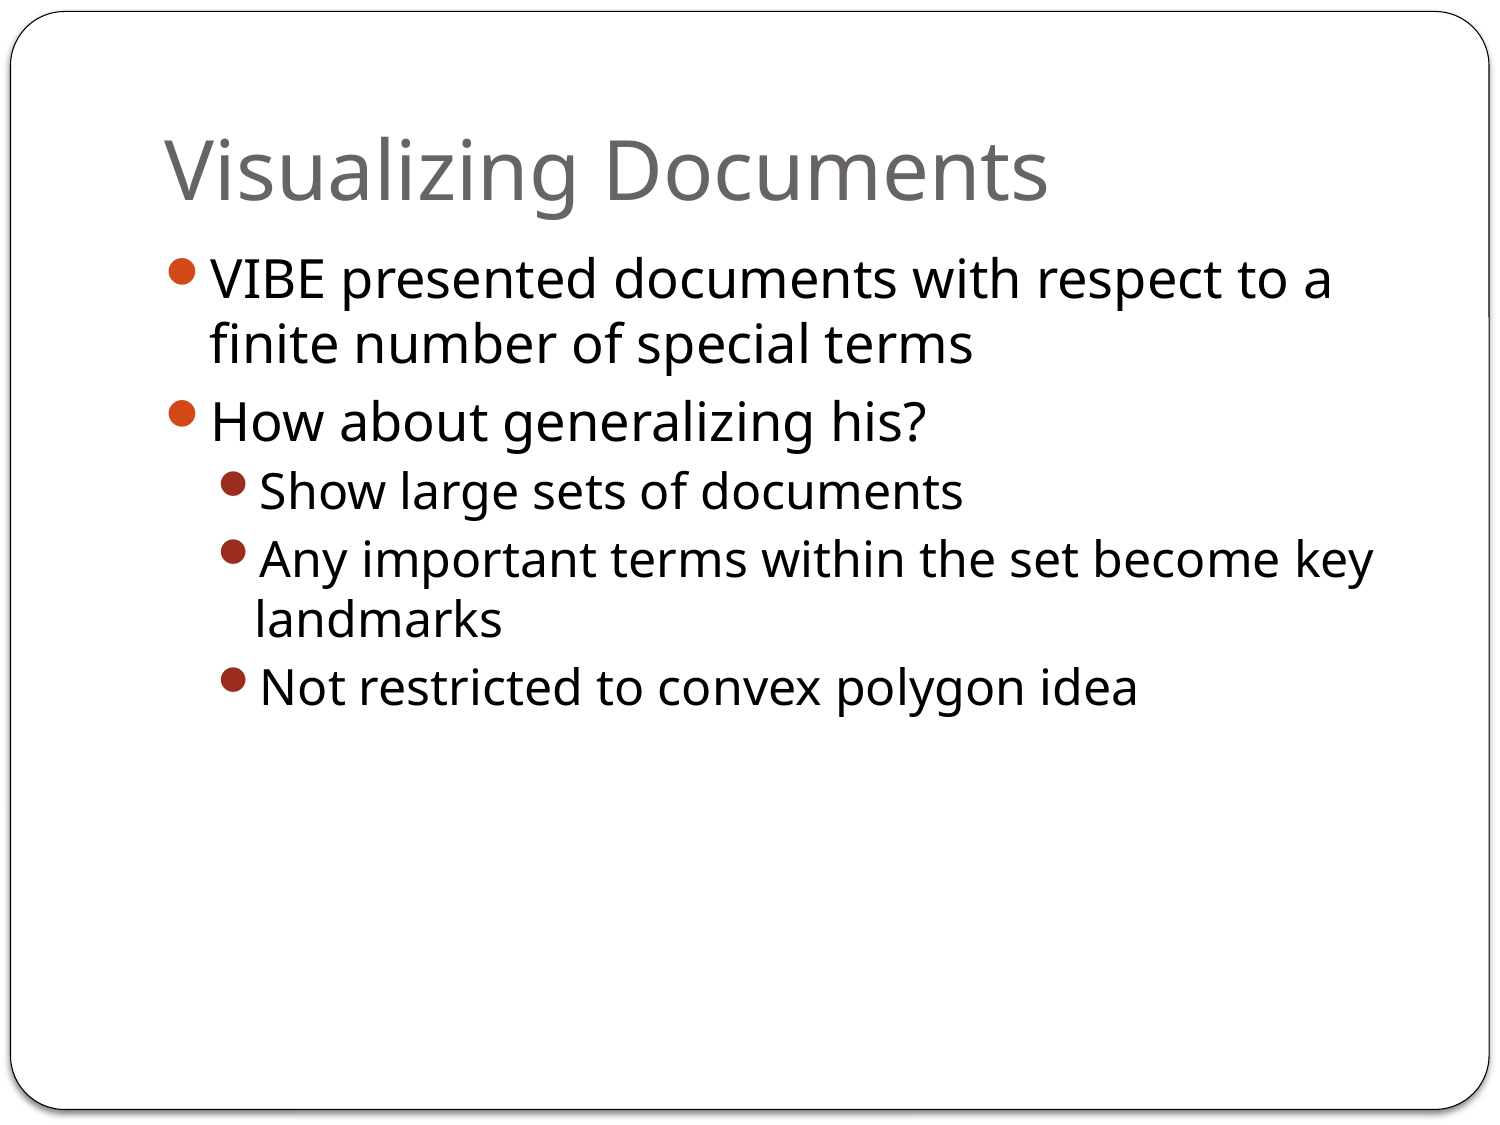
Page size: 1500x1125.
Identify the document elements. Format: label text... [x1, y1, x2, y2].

title Visualizing Documents [150, 45, 1425, 233]
list VIBE presented documents with respect to a finite number of special terms How about generalizing his? Show large sets of documents Any important terms within the set become key landmarks Not restricted to convex polygon idea [150, 237, 1425, 988]
